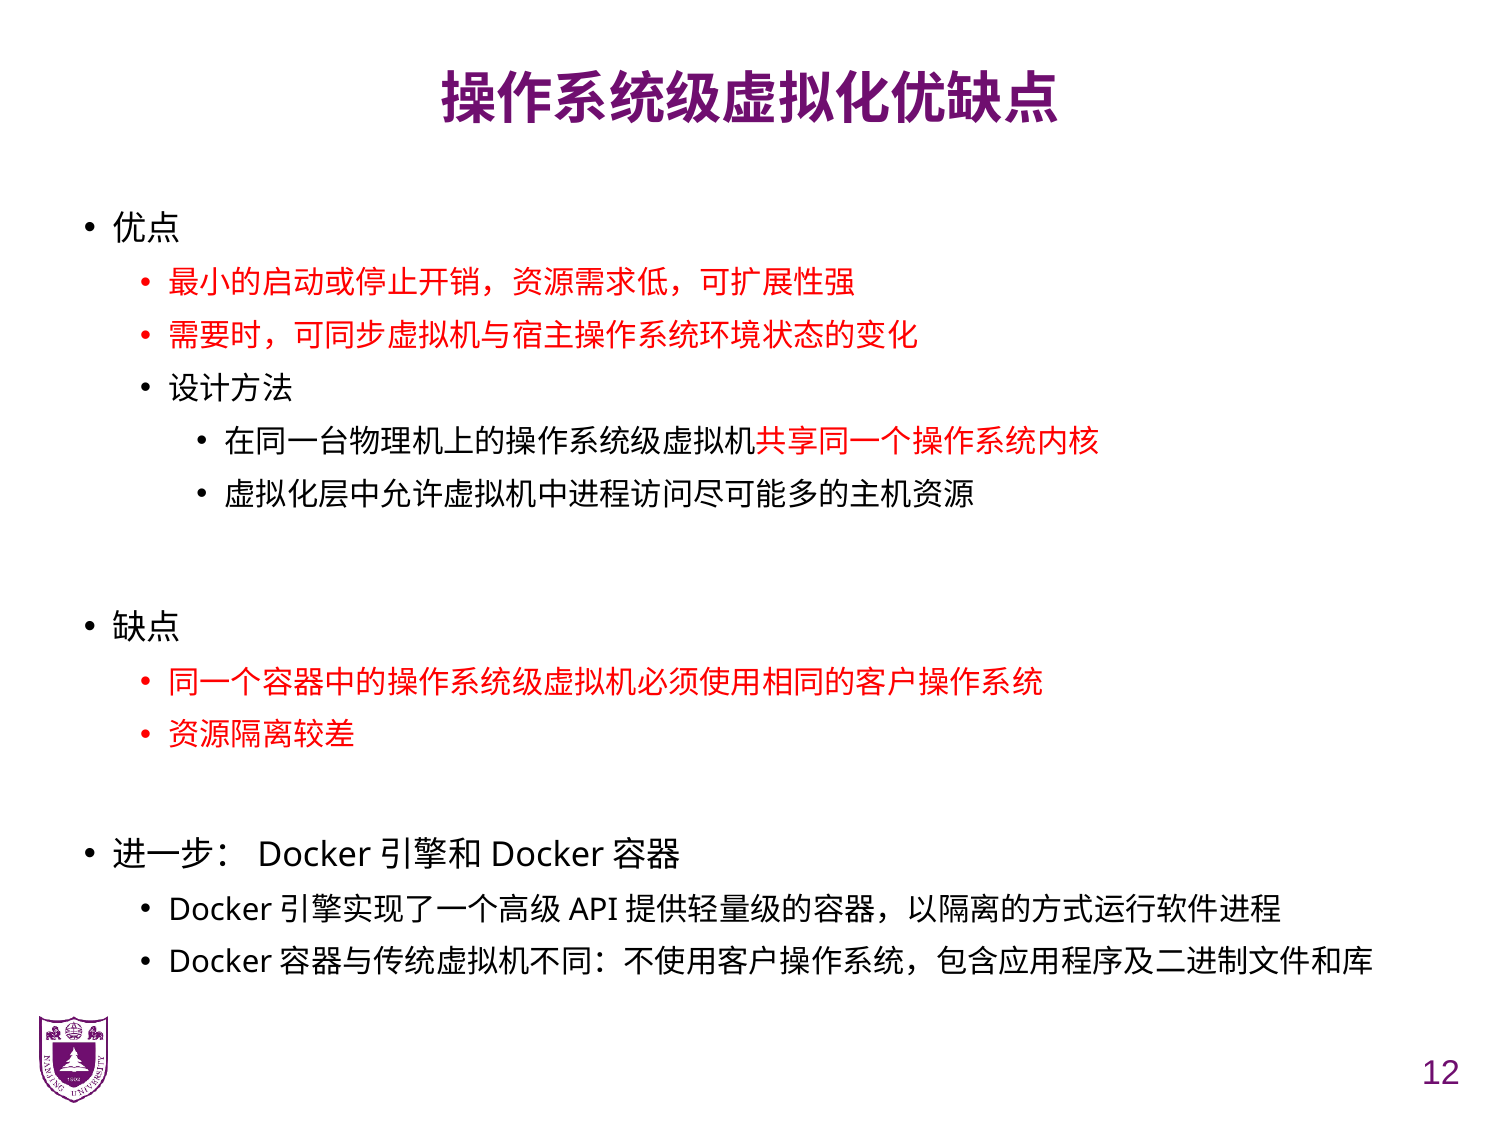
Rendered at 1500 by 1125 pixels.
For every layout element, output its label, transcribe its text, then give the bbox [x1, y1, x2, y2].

title 操作系统级虚拟化优缺点 [68, 47, 1431, 154]
slide_number 12 [1370, 1047, 1475, 1095]
picture [39, 1016, 108, 1103]
list 优点 最小的启动或停止开销，资源需求低，可扩展性强 需要时，可同步虚拟机与宿主操作系统环境状态的变化 设计方法 在同一台物理机上的操作系统级虚拟机共享同一个操作系统内核 虚拟化层中允许虚拟机中进程访问尽可能多的主机资源 缺点 同一个容器中的操作系统级虚拟机必须使用相同的客户操作系统 资源隔离较差 进一步：Docker引擎和Docker容器 Docker引擎实现了一个高级API提供轻量级的容器，以隔离的方式运行软件进程 Docker容器与传统虚拟机不同：不使用客户操作系统，包含应用程序及二进制文件和库 [68, 194, 1431, 1046]
